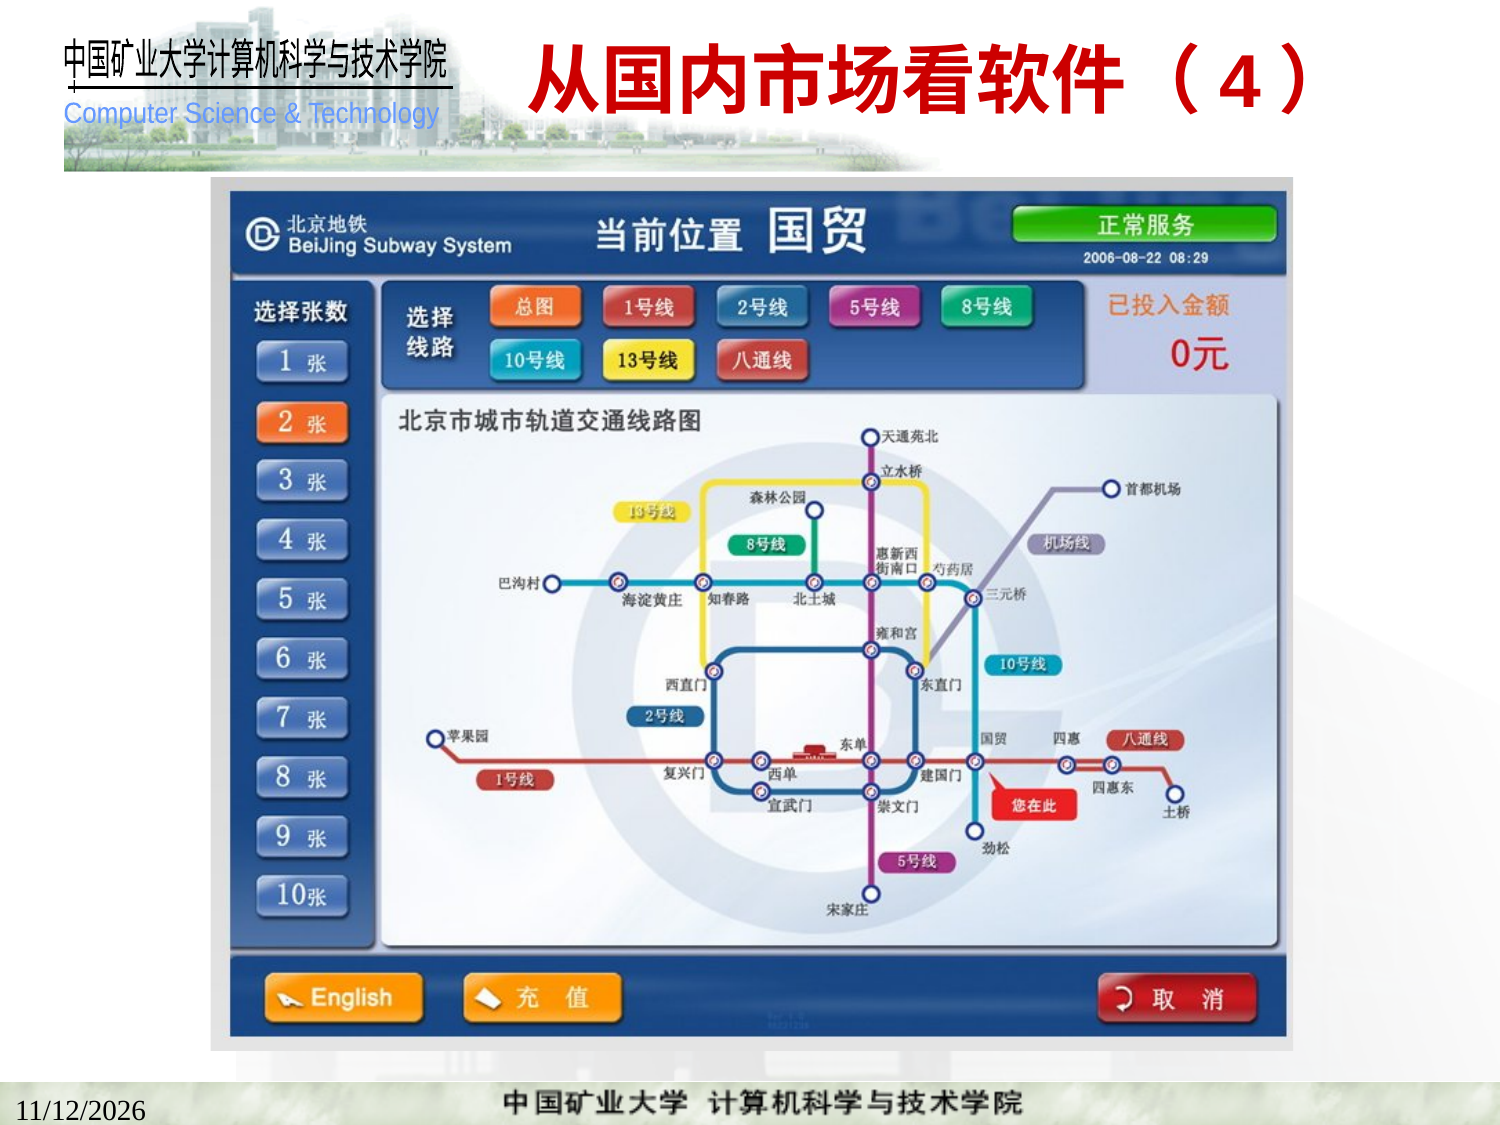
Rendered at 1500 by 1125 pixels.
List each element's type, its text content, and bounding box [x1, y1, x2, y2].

picture [67, 50, 73, 60]
title 从国内市场看软件（4） [478, 14, 1402, 141]
slide_number [0, 1083, 313, 1125]
slide_number [1364, 1082, 1500, 1125]
picture [0, 1082, 1364, 1125]
picture [210, 177, 1294, 1051]
picture [76, 50, 82, 60]
picture [64, 0, 954, 175]
